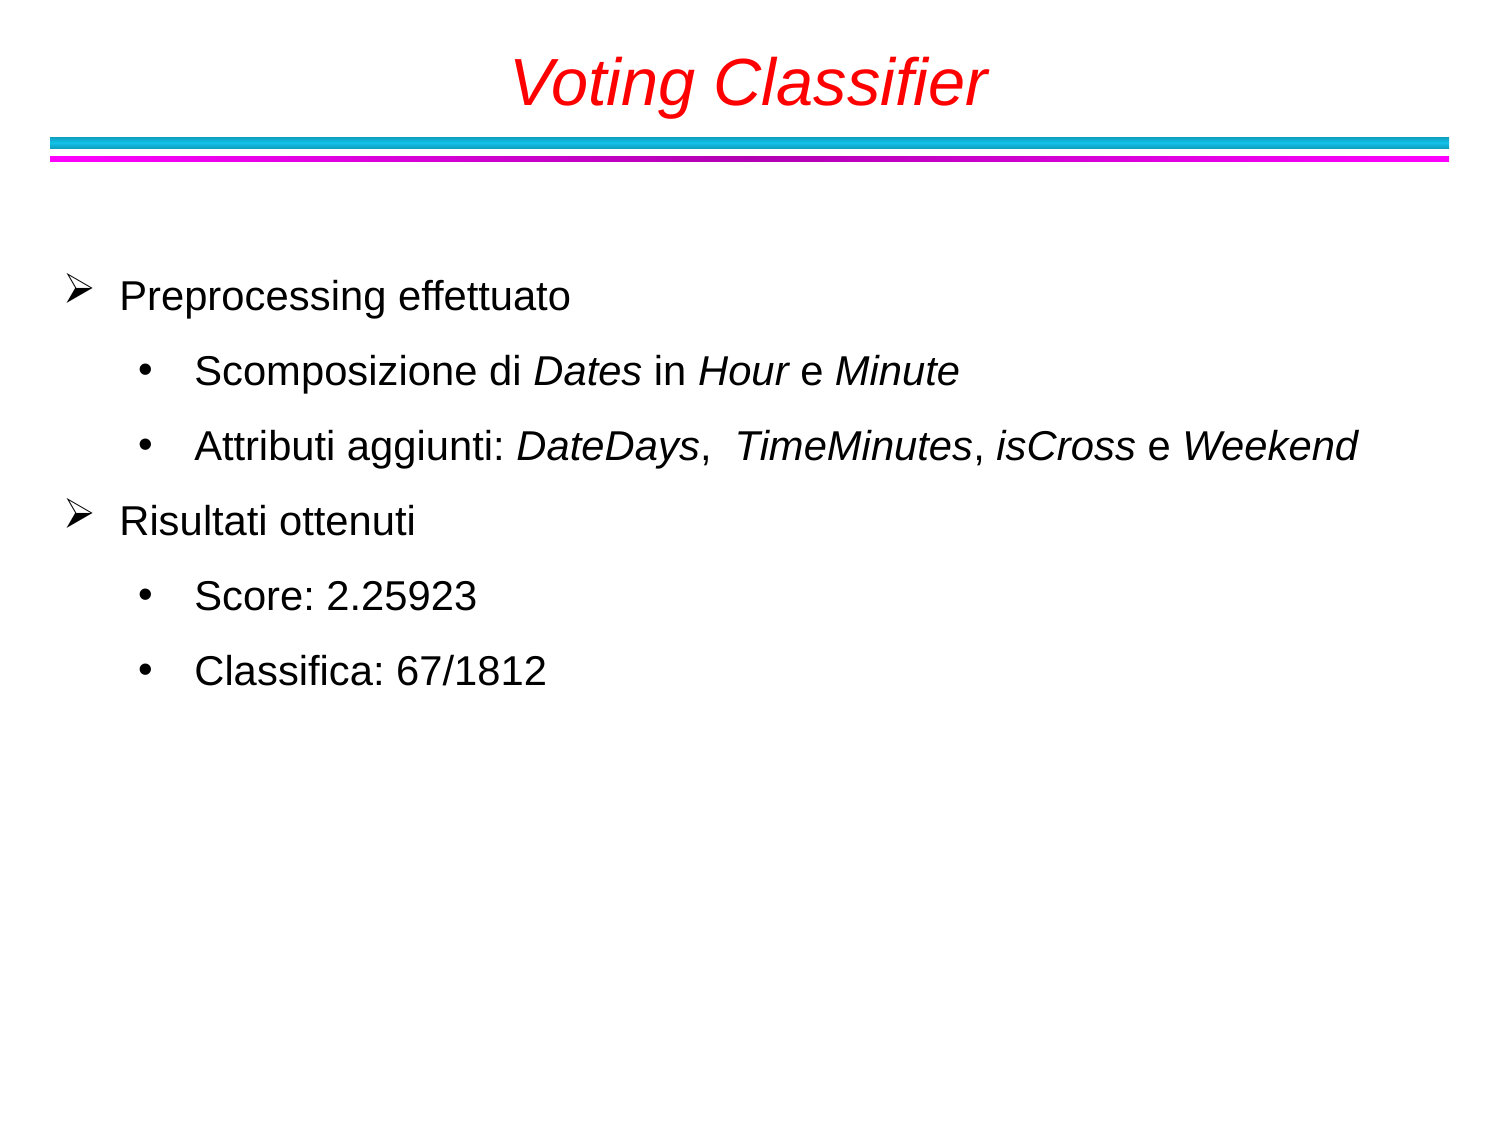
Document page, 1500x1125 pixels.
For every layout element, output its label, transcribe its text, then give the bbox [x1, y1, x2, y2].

text_box Preprocessing effettuato Scomposizione di Dates in Hour e Minute Attributi aggiunti: DateDays, TimeMinutes, isCross e Weekend Risultati ottenuti Score: 2.25923 Classifica: 67/1812 [48, 236, 1450, 702]
text_box Voting Classifier [48, 31, 1450, 127]
